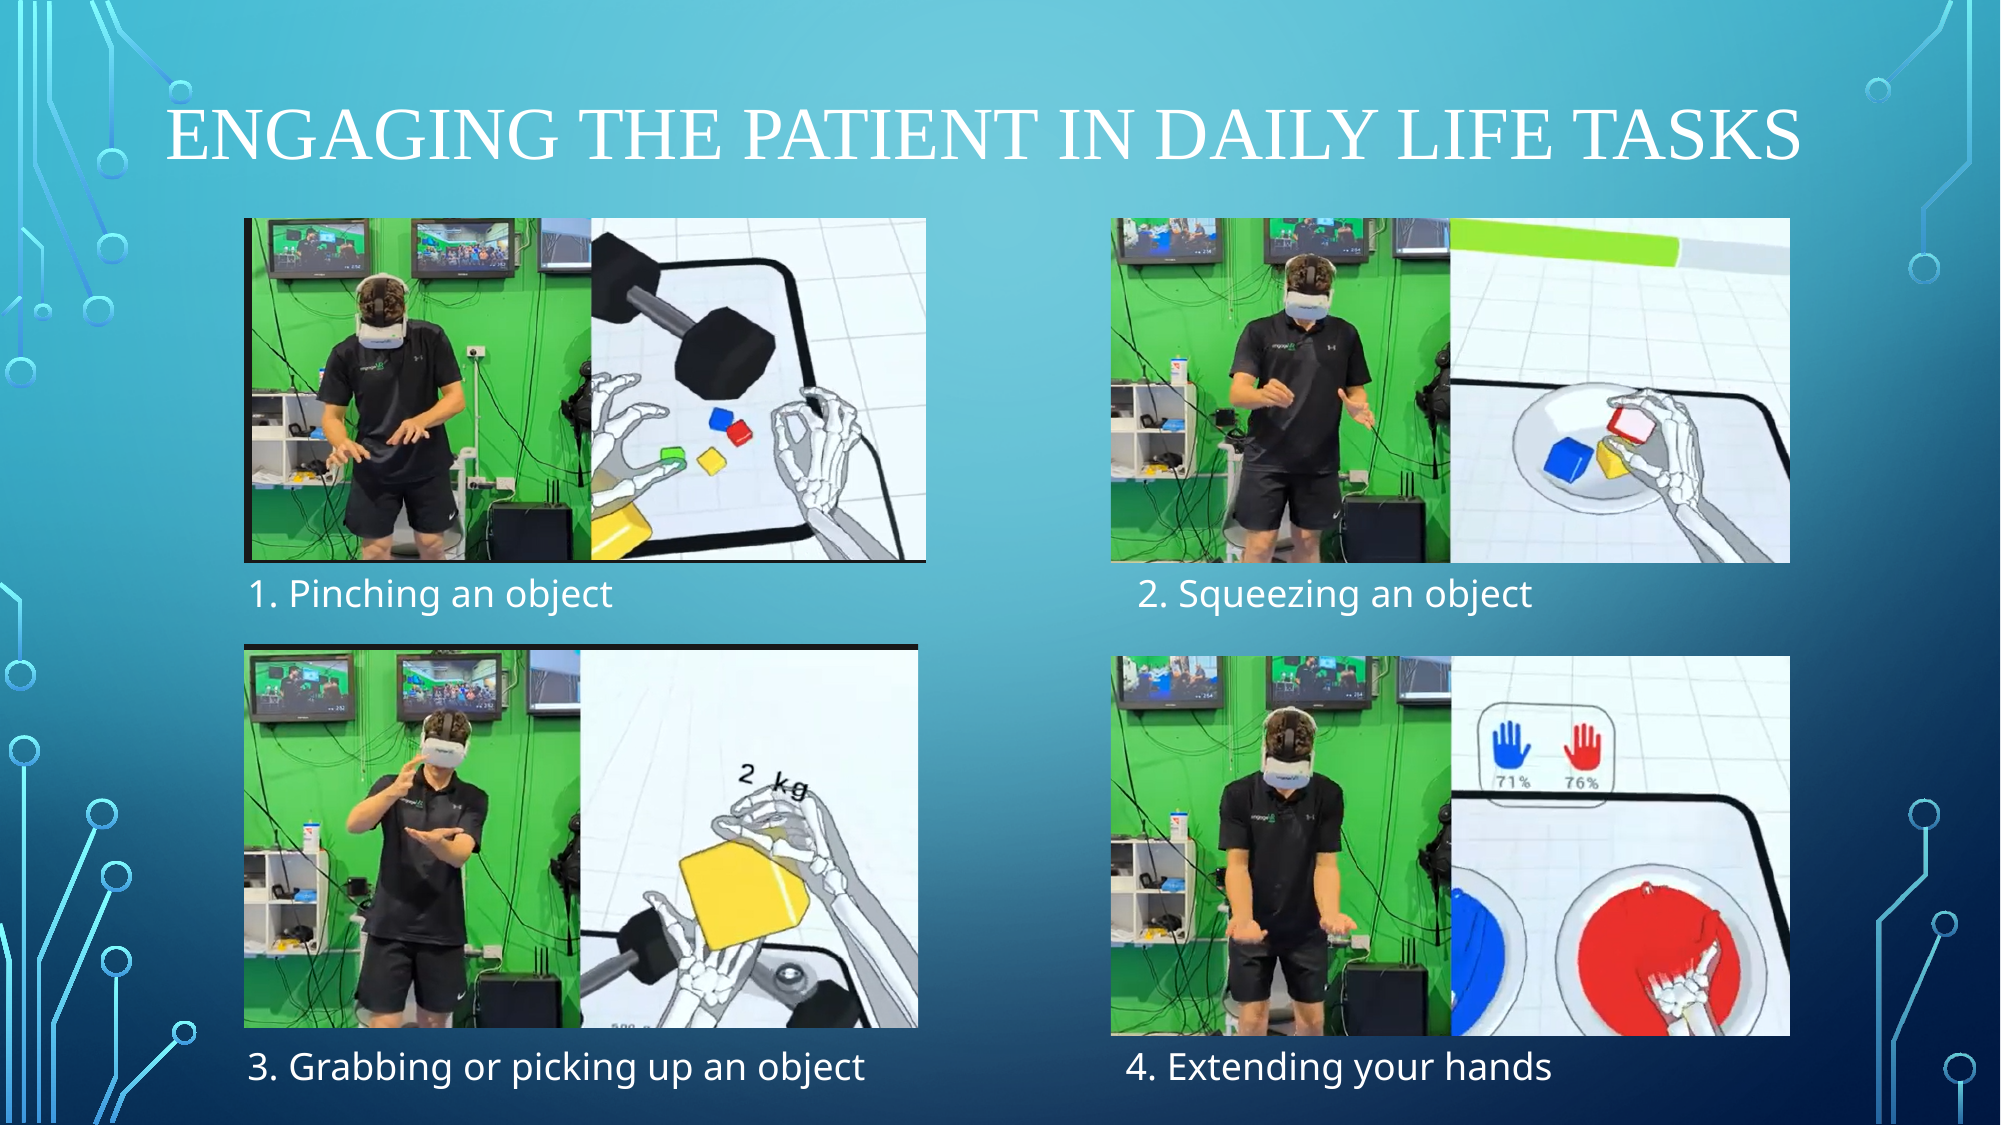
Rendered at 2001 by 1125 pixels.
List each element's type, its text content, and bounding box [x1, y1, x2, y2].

text_box 2. Squeezing an object [1122, 563, 1690, 623]
text_box 1. Pinching an object [232, 562, 1111, 623]
text_box 4. Extending your hands [1110, 1036, 1690, 1096]
text_box 3. Grabbing or picking up an object [232, 1035, 889, 1096]
picture [243, 217, 927, 563]
picture [243, 644, 919, 1028]
picture [1110, 217, 1790, 563]
picture [1110, 656, 1790, 1036]
title Engaging the patient in daily life tasks [150, 14, 1907, 257]
